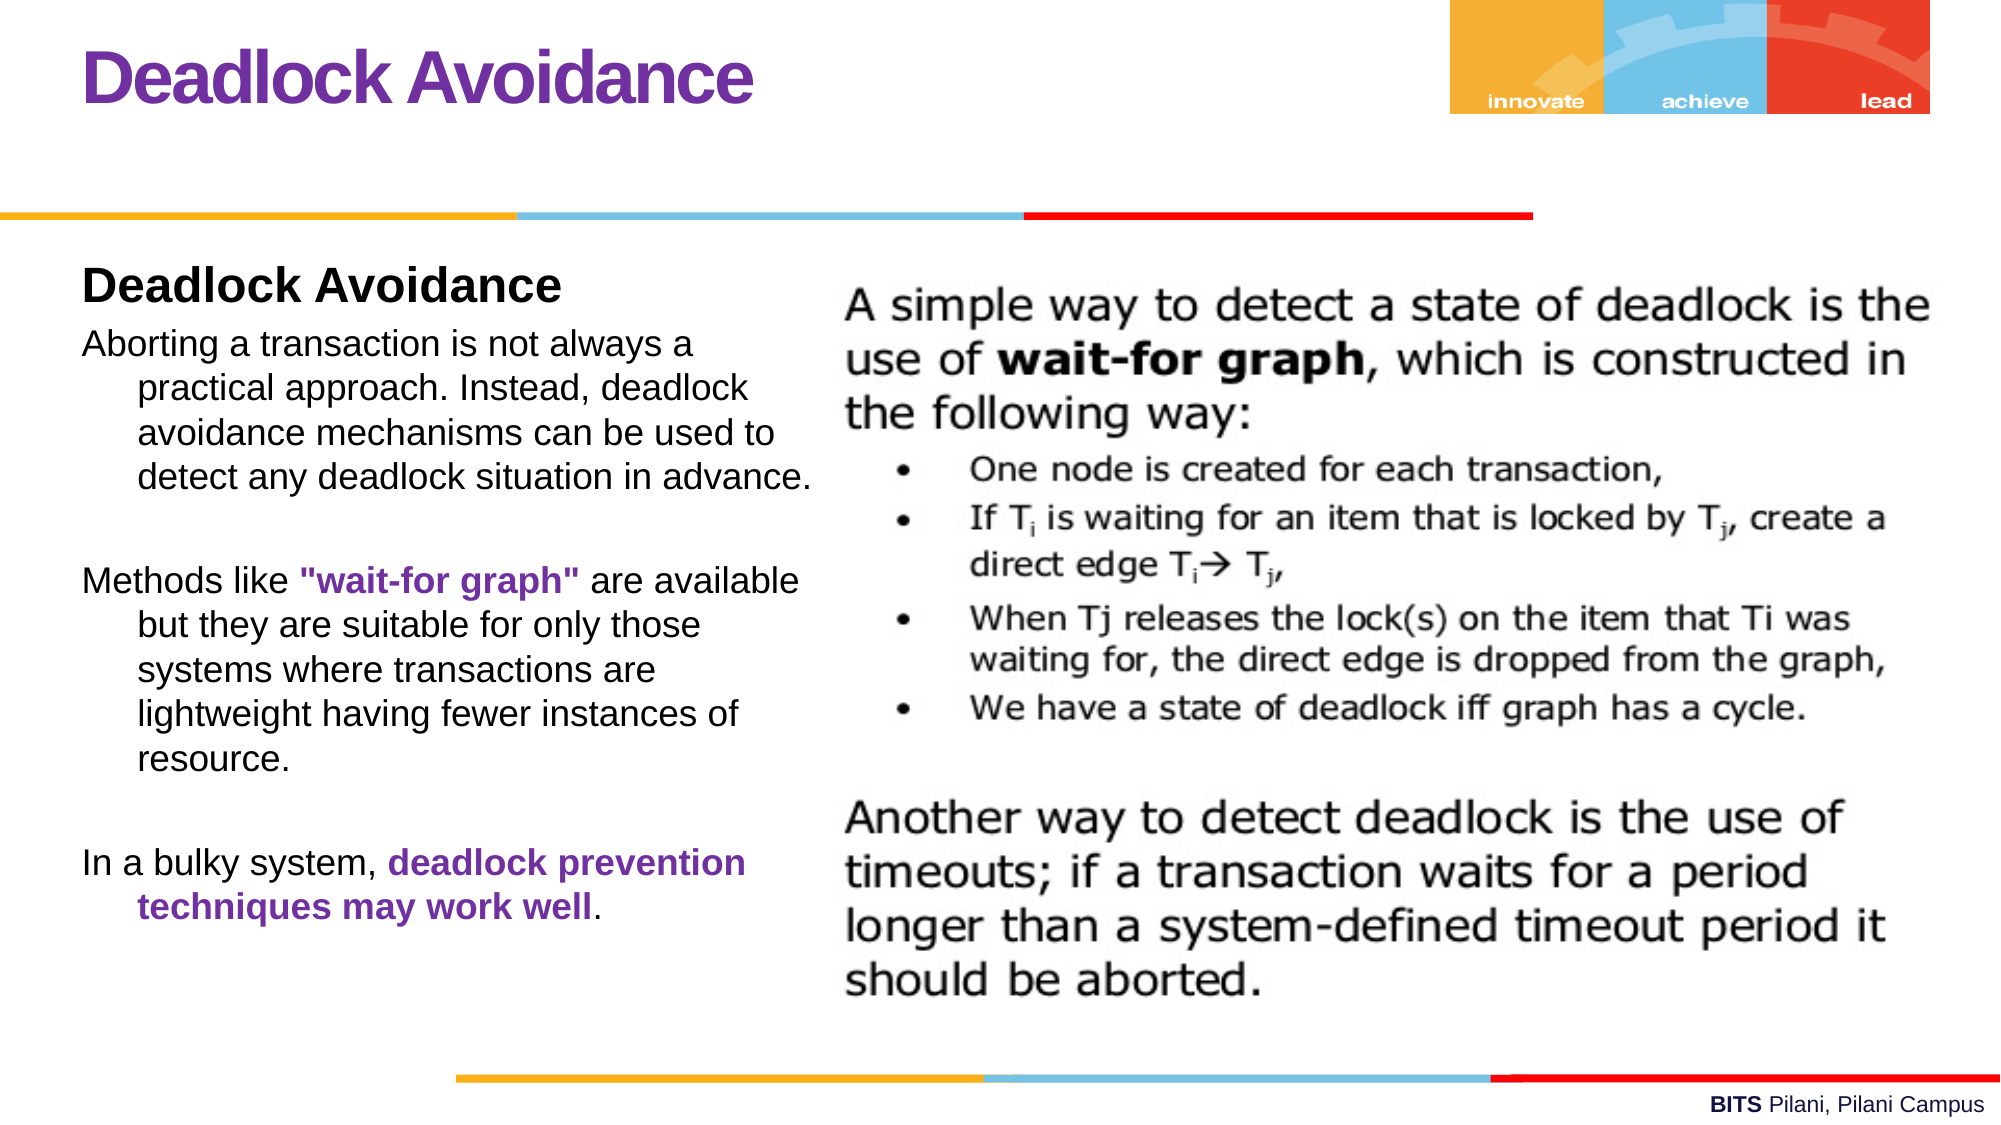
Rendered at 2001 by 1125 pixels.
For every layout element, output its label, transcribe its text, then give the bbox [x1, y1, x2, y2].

picture [1449, 0, 1930, 114]
list Deadlock Avoidance [66, 24, 1450, 213]
picture [833, 280, 1942, 1021]
list Deadlock Avoidance Aborting a transaction is not always a practical approach. Instead, deadlock avoidance mechanisms can be used to detect any deadlock situation in advance. Methods like "wait-for graph" are available but they are suitable for only those systems where transactions are lightweight having fewer instances of resource. In a bulky system, deadlock prevention techniques may work well. [66, 245, 834, 988]
